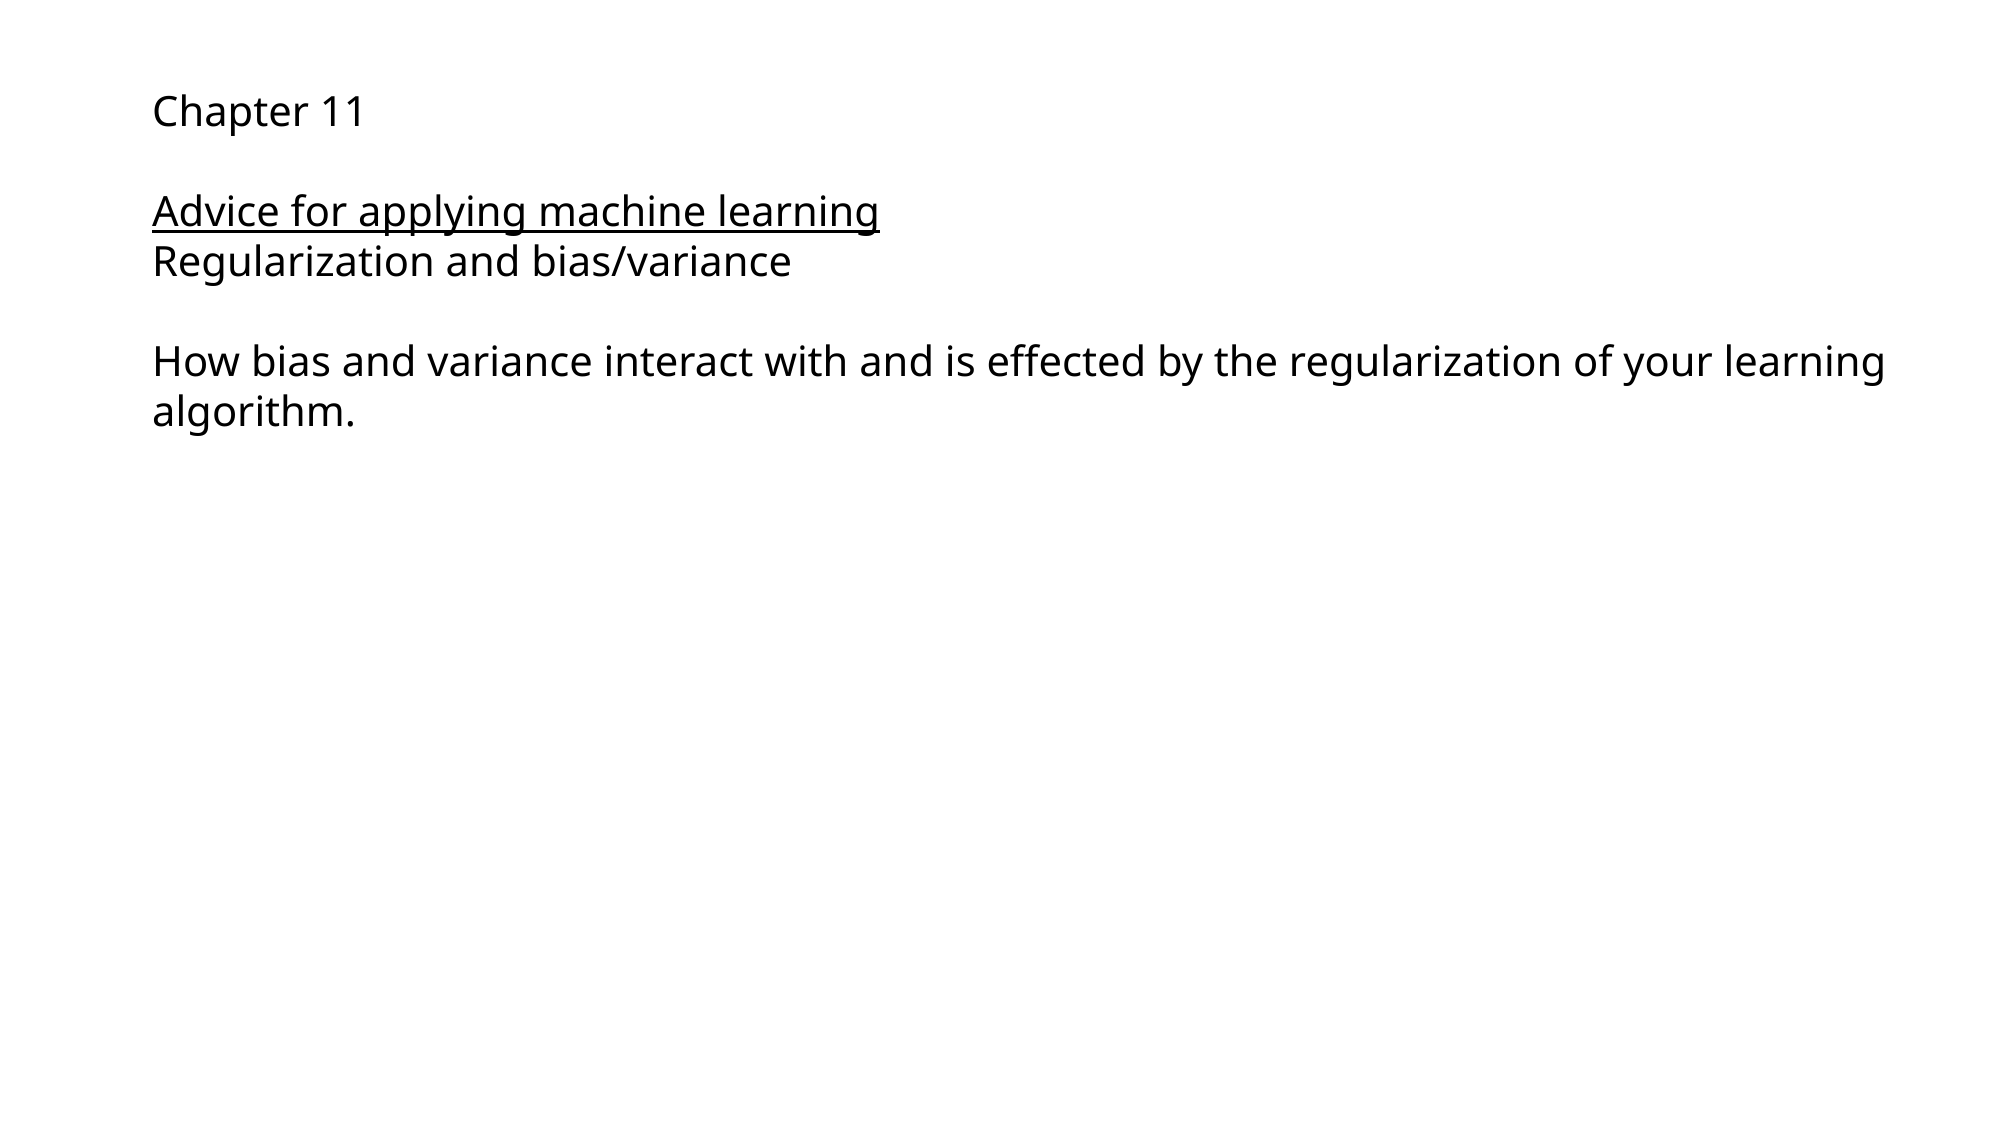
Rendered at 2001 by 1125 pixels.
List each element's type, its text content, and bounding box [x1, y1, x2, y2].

text_box Chapter 11 Advice for applying machine learning Regularization and bias/variance How bias and variance interact with and is effected by the regularization of your learning algorithm. [137, 77, 1926, 443]
